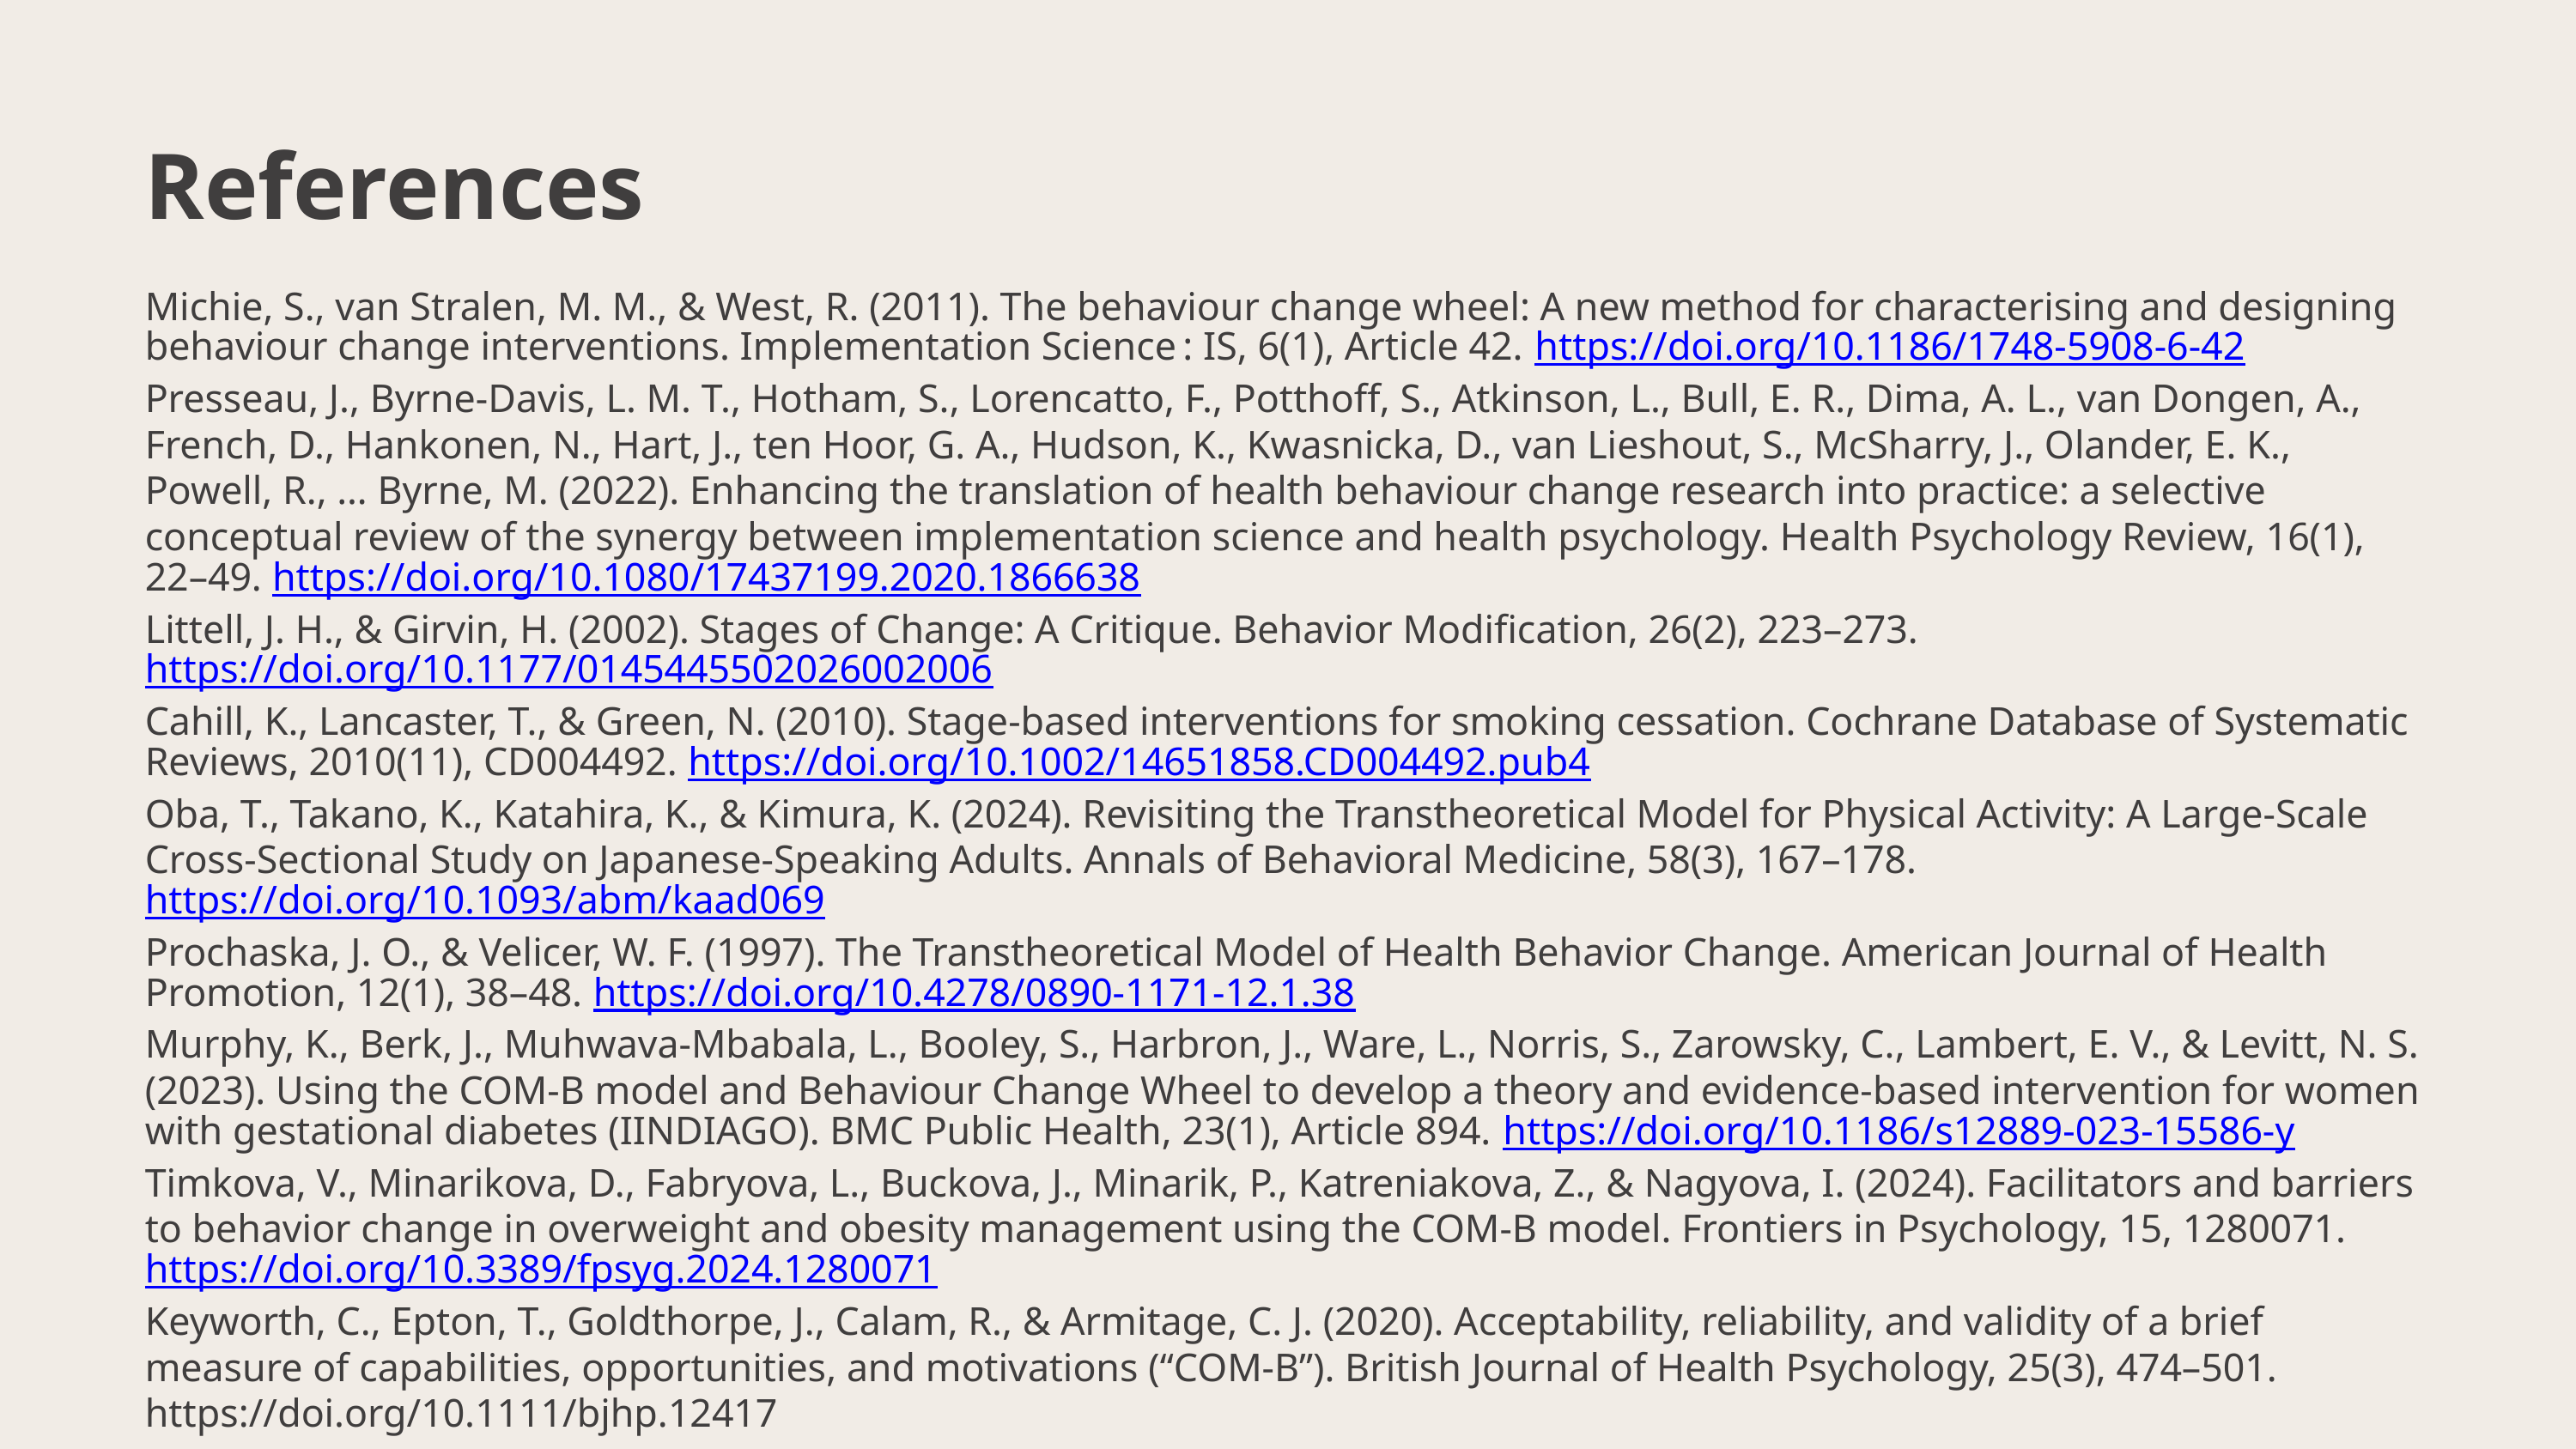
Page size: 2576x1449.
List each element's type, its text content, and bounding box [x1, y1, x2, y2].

text_box References [144, 129, 892, 238]
text_box Michie, S., van Stralen, M. M., & West, R. (2011). The behaviour change wheel: A new method for characterising and designing behaviour change interventions. Implementation Science : IS, 6(1), Article 42. https://doi.org/10.1186/1748-5908-6-42 Presseau, J., Byrne-Davis, L. M. T., Hotham, S., Lorencatto, F., Potthoff, S., Atkinson, L., Bull, E. R., Dima, A. L., van Dongen, A., French, D., Hankonen, N., Hart, J., ten Hoor, G. A., Hudson, K., Kwasnicka, D., van Lieshout, S., McSharry, J., Olander, E. K., Powell, R., … Byrne, M. (2022). Enhancing the translation of health behaviour change research into practice: a selective conceptual review of the synergy between implementation science and health psychology. Health Psychology Review, 16(1), 22–49. https://doi.org/10.1080/17437199.2020.1866638 Littell, J. H., & Girvin, H. (2002). Stages of Change: A Critique. Behavior Modification, 26(2), 223–273. https://doi.org/10.1177/0145445502026002006 Cahill, K., Lancaster, T., & Green, N. (2010). Stage‐based interventions for smoking cessation. Cochrane Database of Systematic Reviews, 2010(11), CD004492. https://doi.org/10.1002/14651858.CD004492.pub4 Oba, T., Takano, K., Katahira, K., & Kimura, K. (2024). Revisiting the Transtheoretical Model for Physical Activity: A Large-Scale Cross-Sectional Study on Japanese-Speaking Adults. Annals of Behavioral Medicine, 58(3), 167–178. https://doi.org/10.1093/abm/kaad069 Prochaska, J. O., & Velicer, W. F. (1997). The Transtheoretical Model of Health Behavior Change. American Journal of Health Promotion, 12(1), 38–48. https://doi.org/10.4278/0890-1171-12.1.38 Murphy, K., Berk, J., Muhwava-Mbabala, L., Booley, S., Harbron, J., Ware, L., Norris, S., Zarowsky, C., Lambert, E. V., & Levitt, N. S. (2023). Using the COM-B model and Behaviour Change Wheel to develop a theory and evidence-based intervention for women with gestational diabetes (IINDIAGO). BMC Public Health, 23(1), Article 894. https://doi.org/10.1186/s12889-023-15586-y Timkova, V., Minarikova, D., Fabryova, L., Buckova, J., Minarik, P., Katreniakova, Z., & Nagyova, I. (2024). Facilitators and barriers to behavior change in overweight and obesity management using the COM-B model. Frontiers in Psychology, 15, 1280071. https://doi.org/10.3389/fpsyg.2024.1280071 Keyworth, C., Epton, T., Goldthorpe, J., Calam, R., & Armitage, C. J. (2020). Acceptability, reliability, and validity of a brief measure of capabilities, opportunities, and motivations (“COM‐B”). British Journal of Health Psychology, 25(3), 474–501. https://doi.org/10.1111/bjhp.12417 [144, 282, 2432, 1435]
